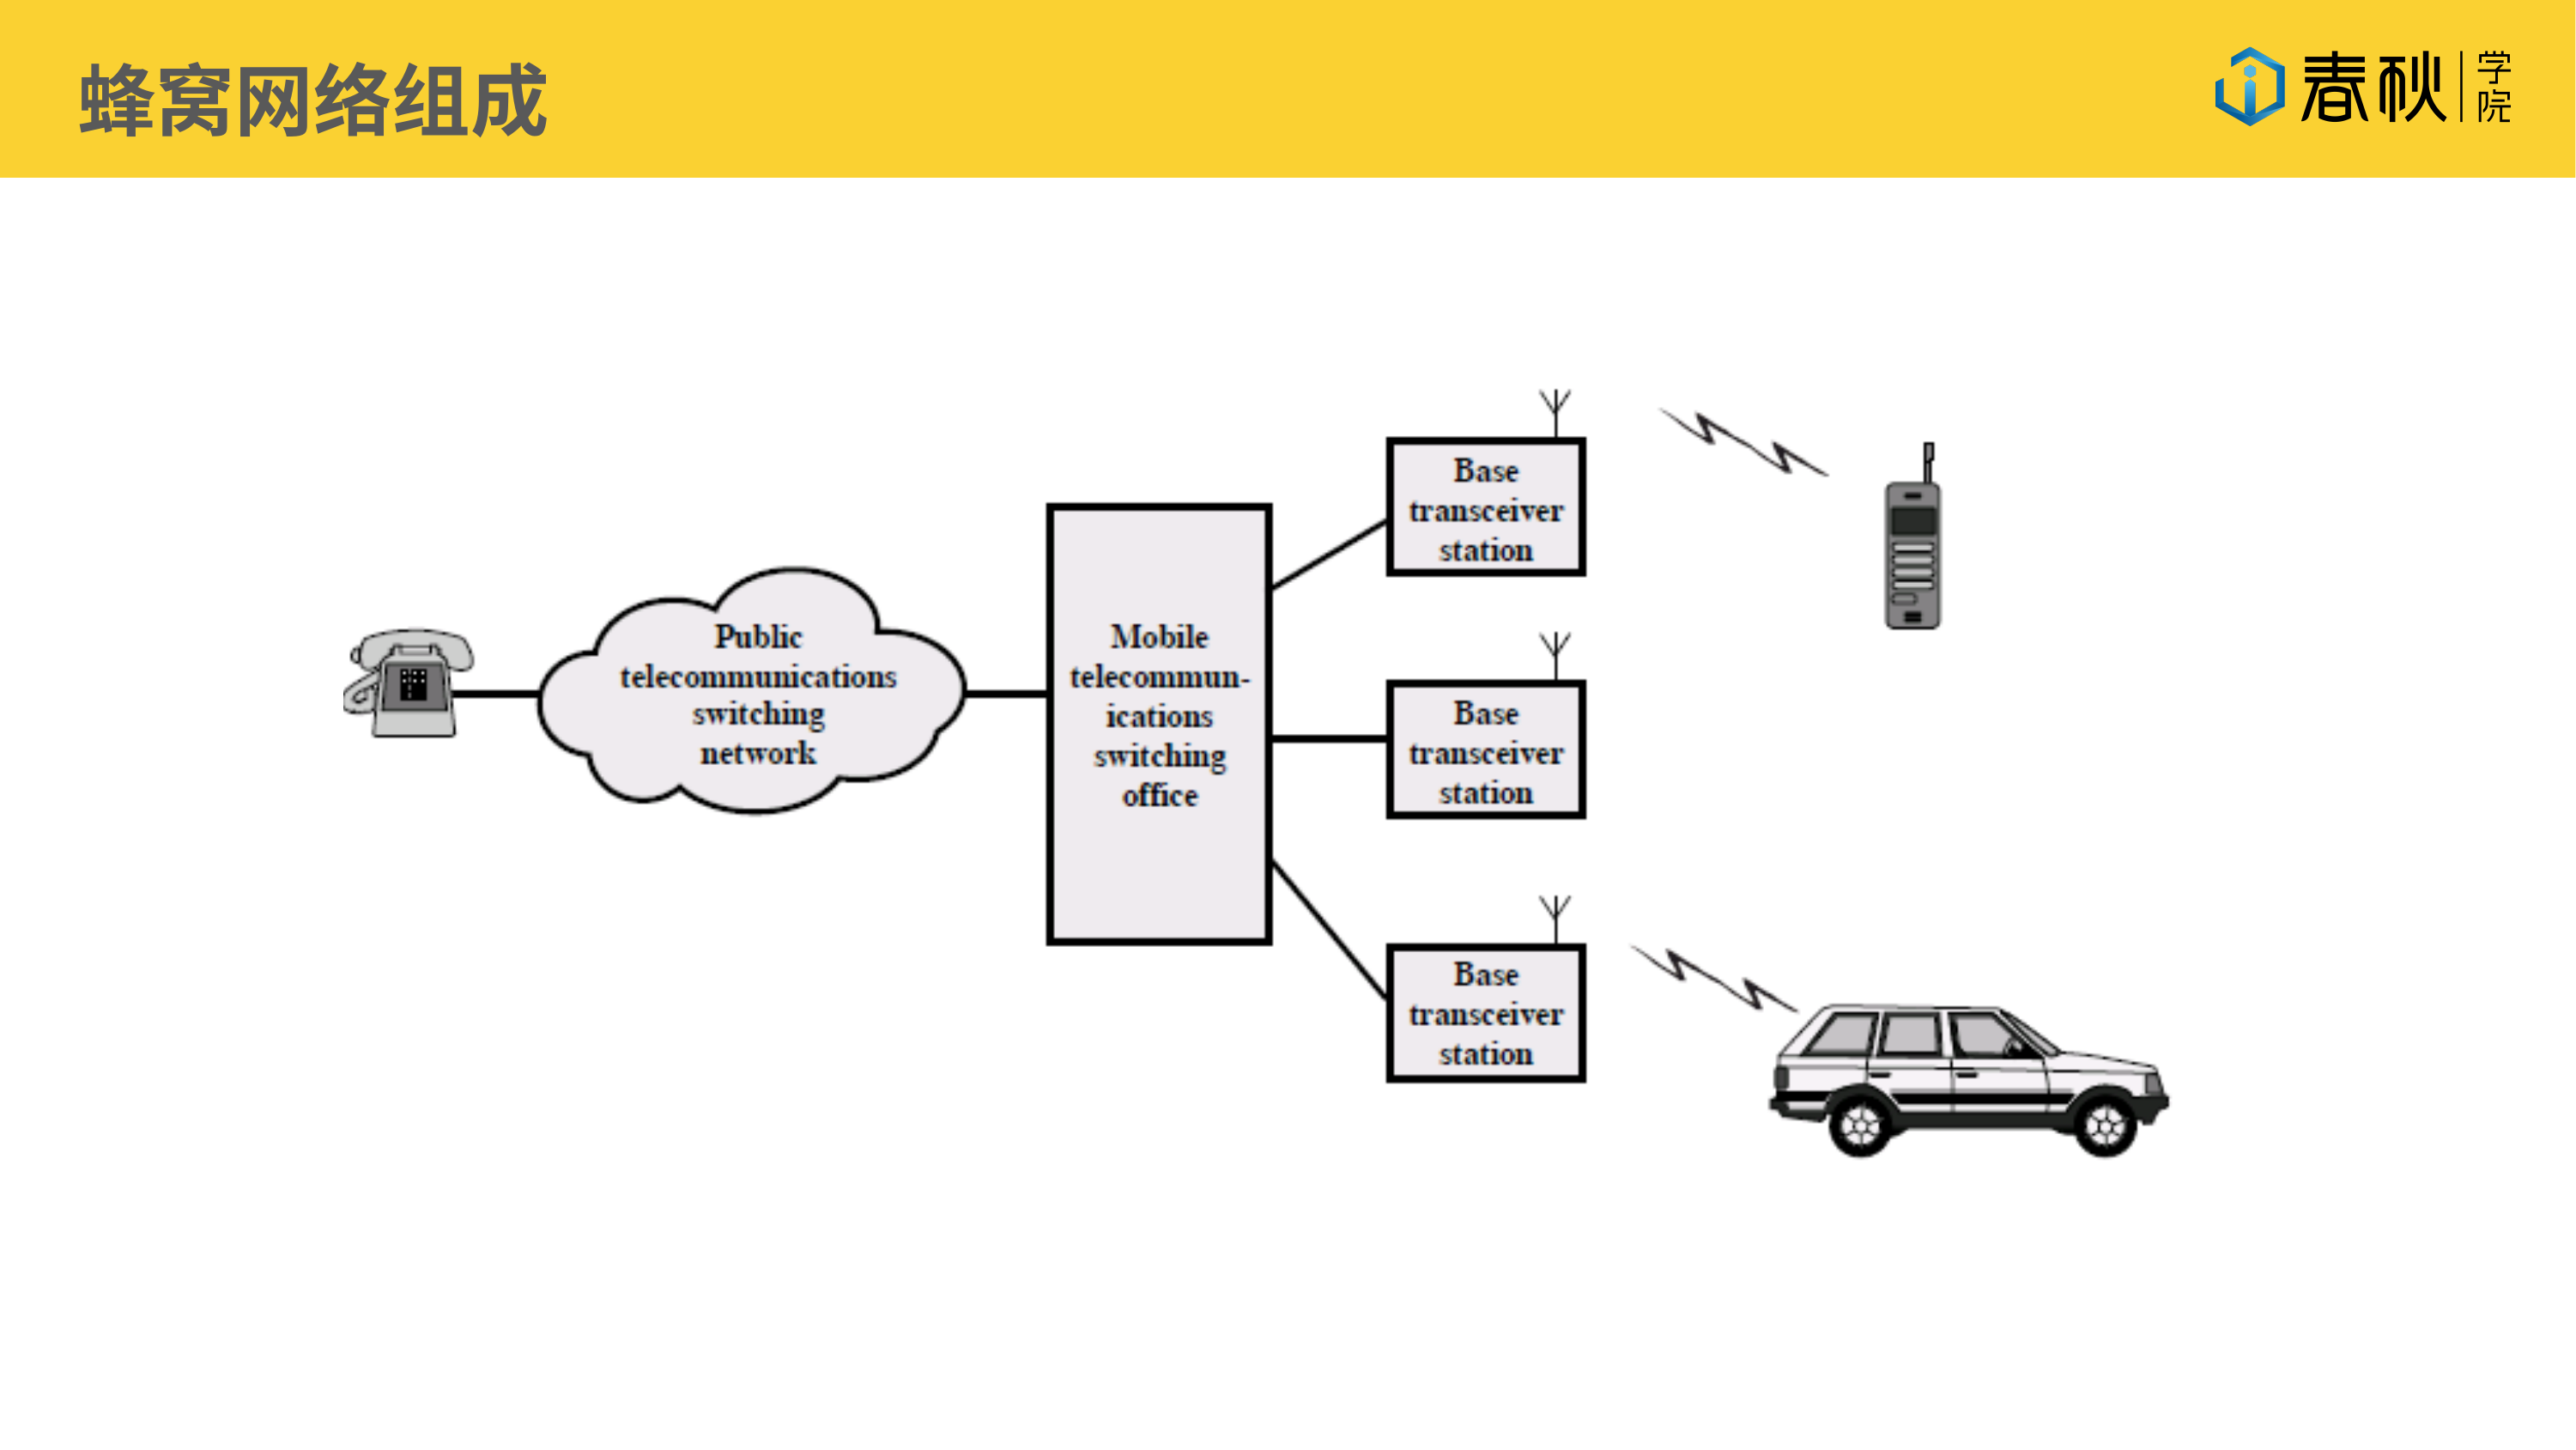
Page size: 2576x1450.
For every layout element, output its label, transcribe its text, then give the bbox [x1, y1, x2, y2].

picture [0, 0, 2576, 263]
picture [343, 364, 2180, 1171]
list 蜂窝网络组成 [64, 45, 1112, 137]
